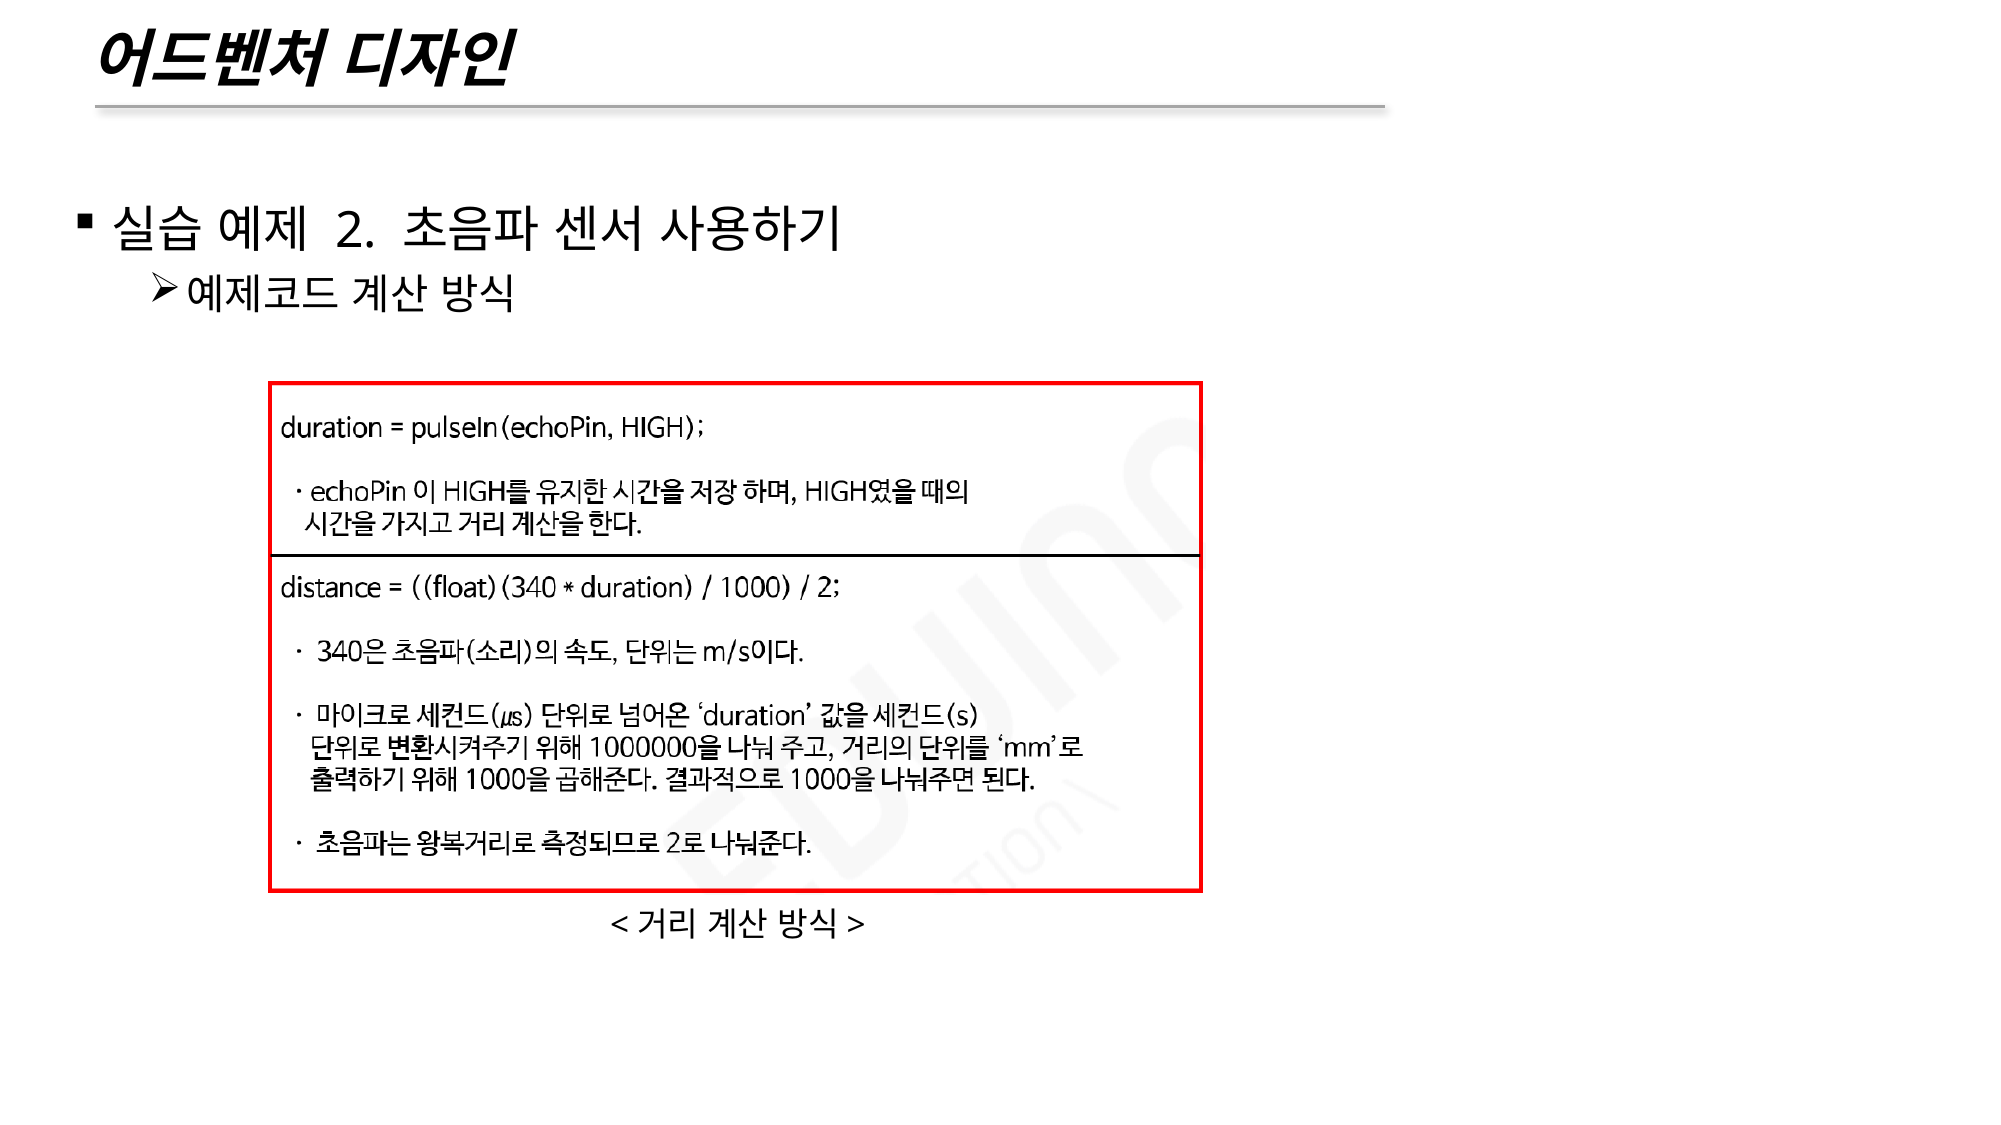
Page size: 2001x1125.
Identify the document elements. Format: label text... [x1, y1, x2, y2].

list 실습 예제 2. 초음파 센서 사용하기 예제코드 계산 방식 [58, 189, 1969, 1069]
title 어드벤처 디자인 [76, 9, 2000, 113]
picture [265, 379, 1206, 895]
text_box <거리 계산 방식> [434, 895, 967, 951]
